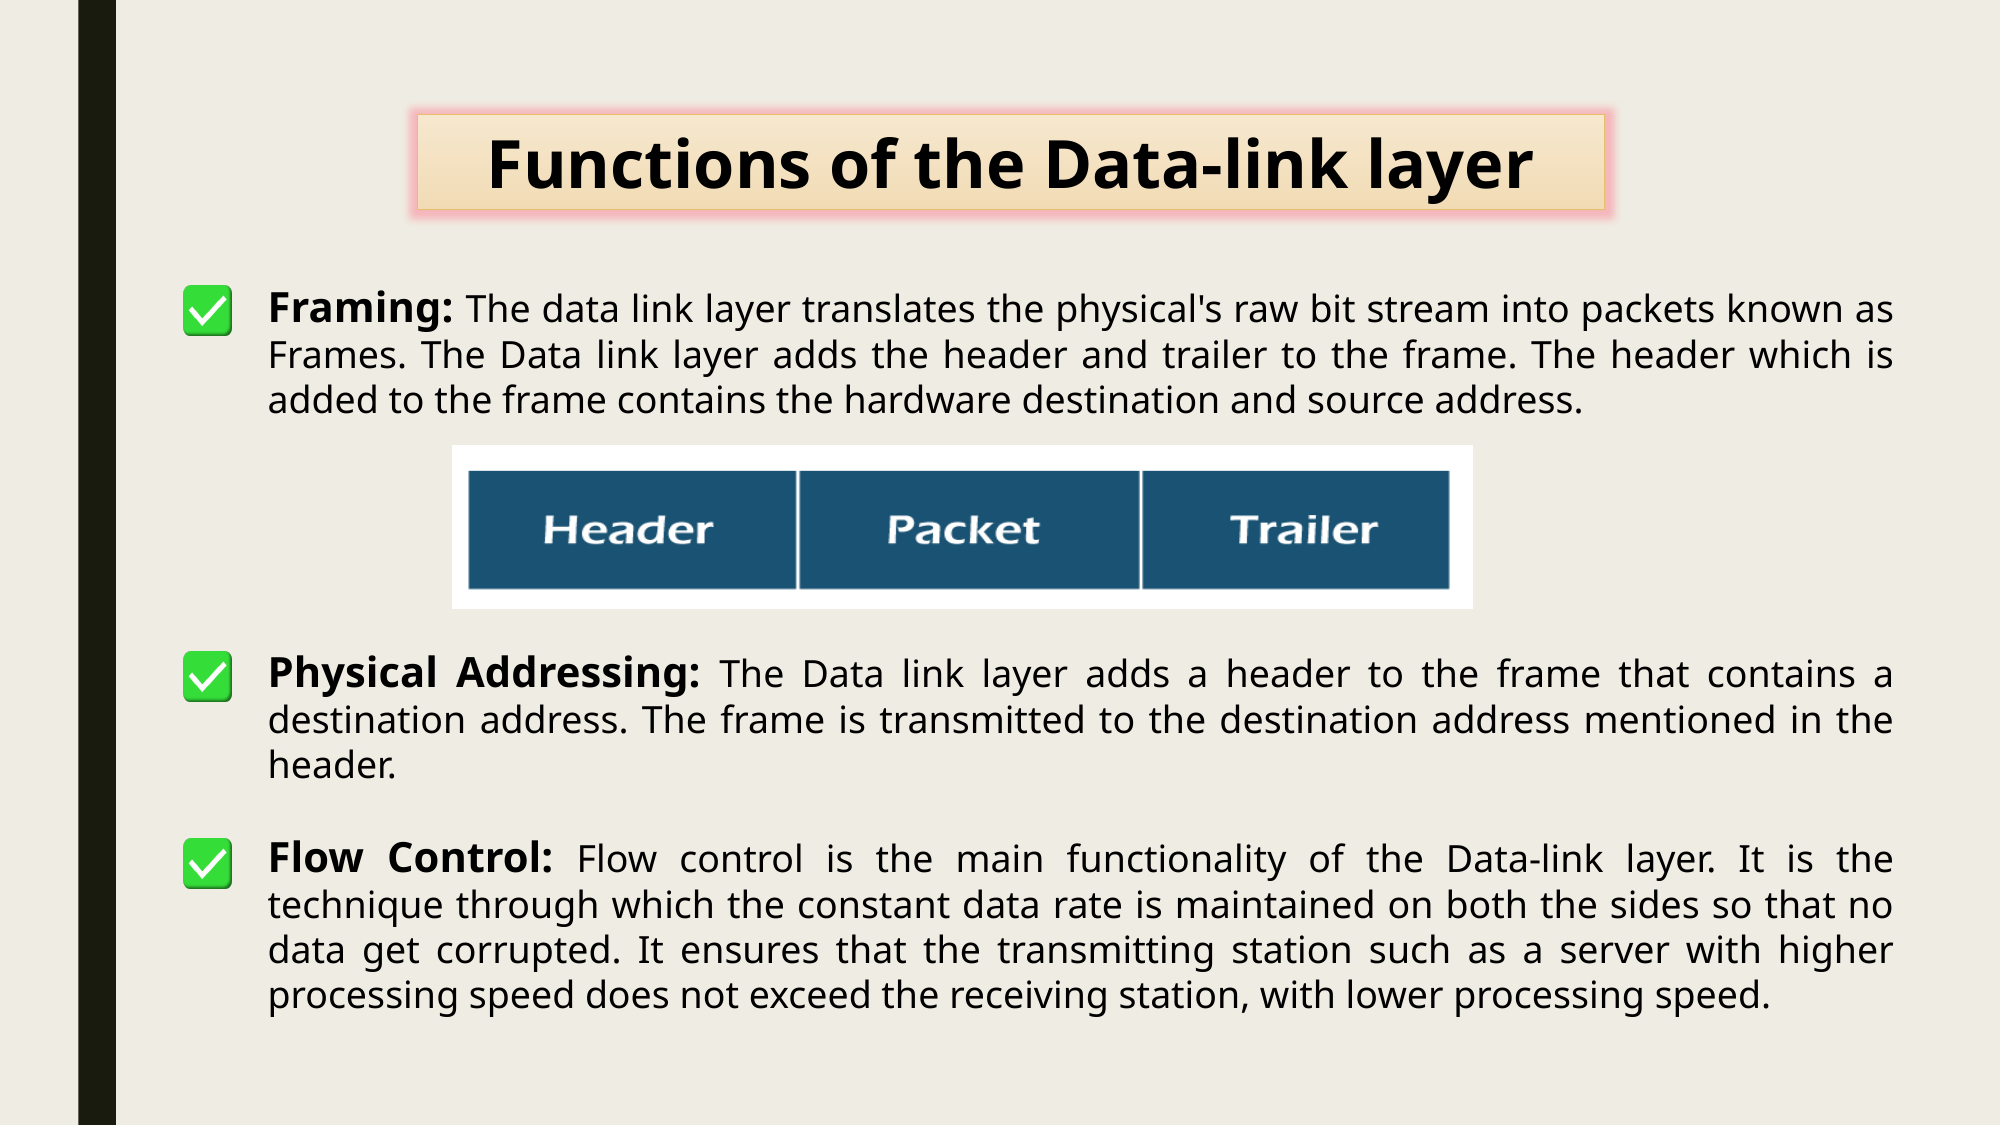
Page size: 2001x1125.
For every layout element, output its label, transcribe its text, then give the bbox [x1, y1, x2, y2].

picture [183, 285, 232, 336]
picture [183, 838, 232, 889]
picture [452, 445, 1473, 609]
text_box Framing: The data link layer translates the physical's raw bit stream into packets known as Frames. The Data link layer adds the header and trailer to the frame. The header which is added to the frame contains the hardware destination and source address. Physical Addressing: The Data link layer adds a header to the frame that contains a destination address. The frame is transmitted to the destination address mentioned in the header. Flow Control: Flow control is the main functionality of the Data-link layer. It is the technique through which the constant data rate is maintained on both the sides so that no data get corrupted. It ensures that the transmitting station such as a server with higher processing speed does not exceed the receiving station, with lower processing speed. [252, 273, 1911, 1024]
text_box Functions of the Data-link layer [417, 114, 1605, 210]
picture [183, 651, 232, 702]
